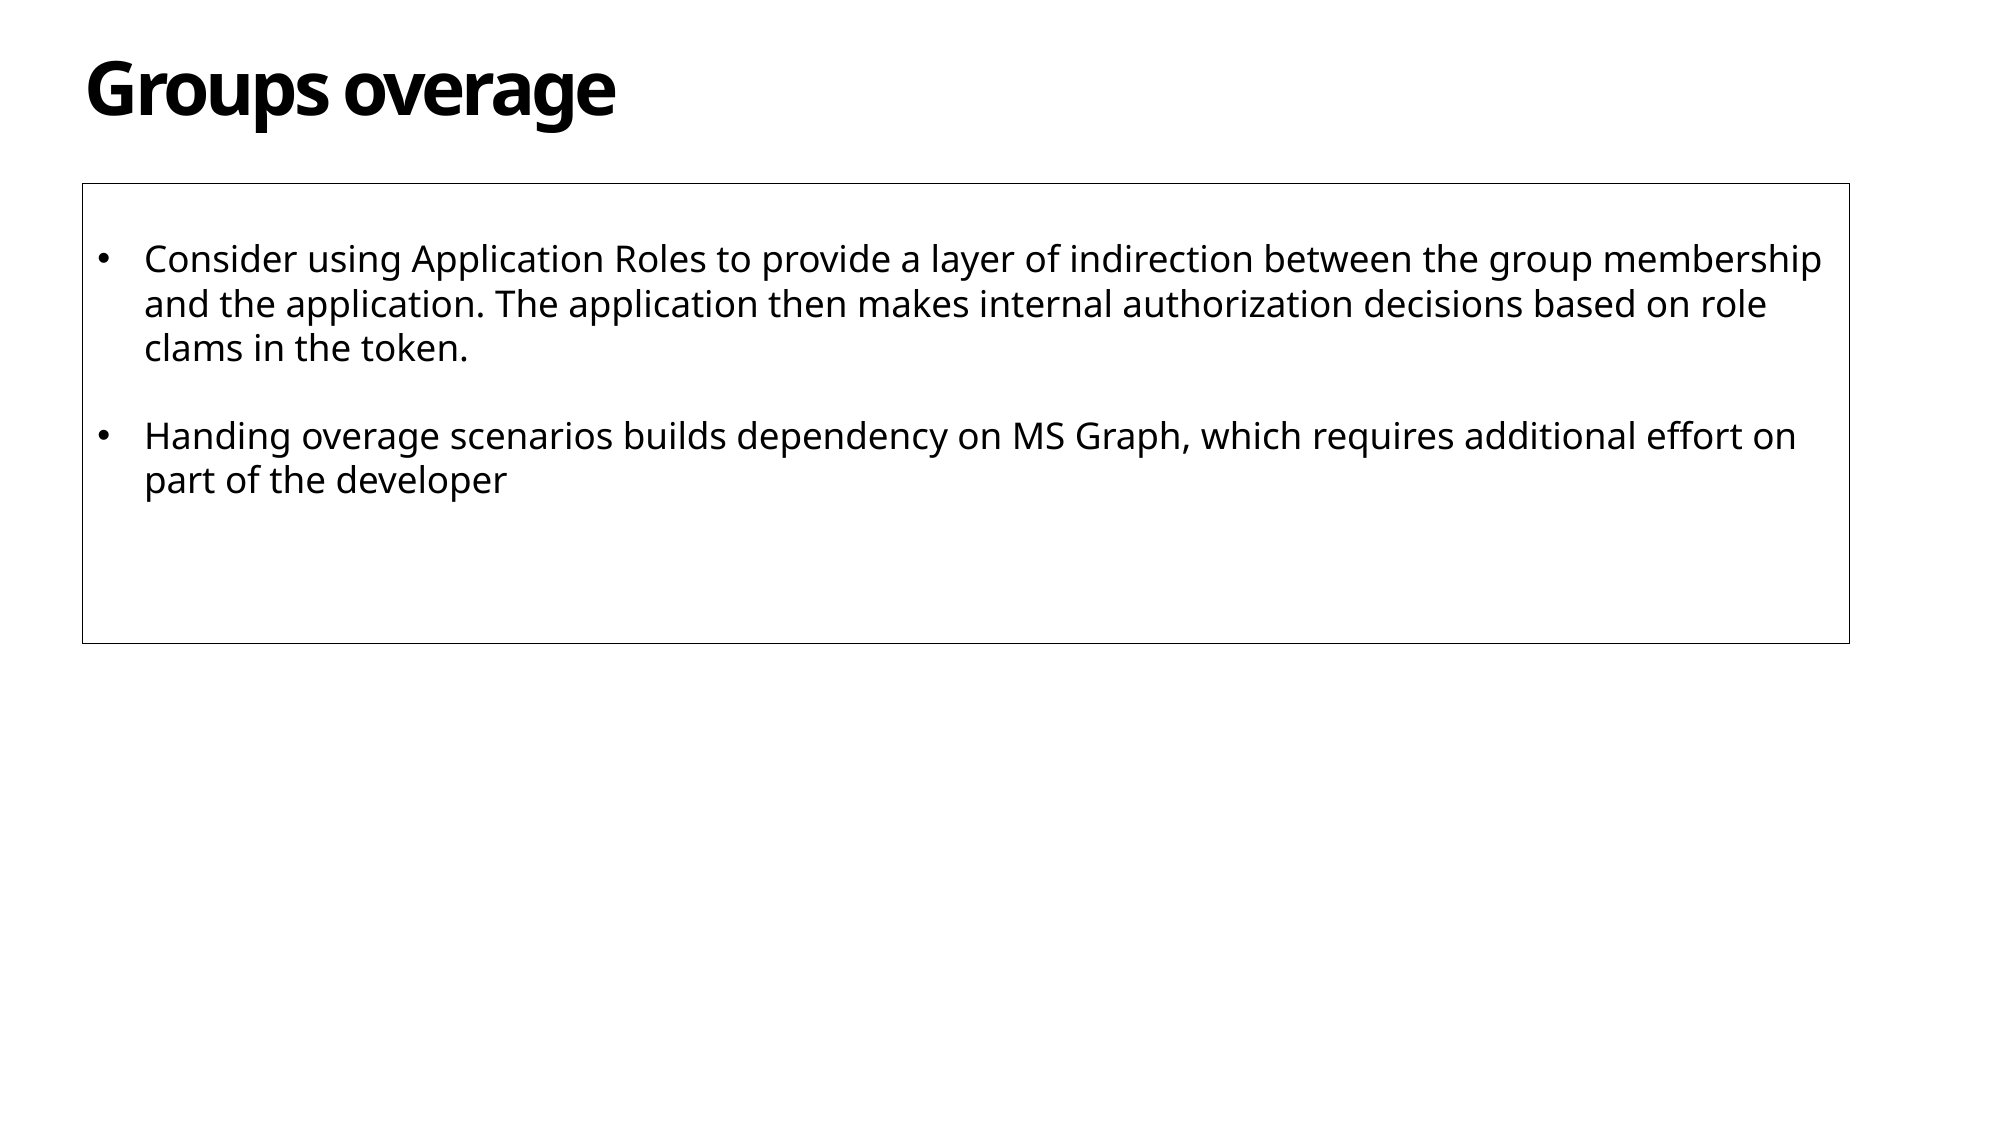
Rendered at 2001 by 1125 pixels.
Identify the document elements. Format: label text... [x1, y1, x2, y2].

title Groups overage [69, 32, 1930, 154]
text_box Consider using Application Roles to provide a layer of indirection between the group membership and the application. The application then makes internal authorization decisions based on role clams in the token. Handing overage scenarios builds dependency on MS Graph, which requires additional effort on part of the developer [82, 183, 1850, 644]
